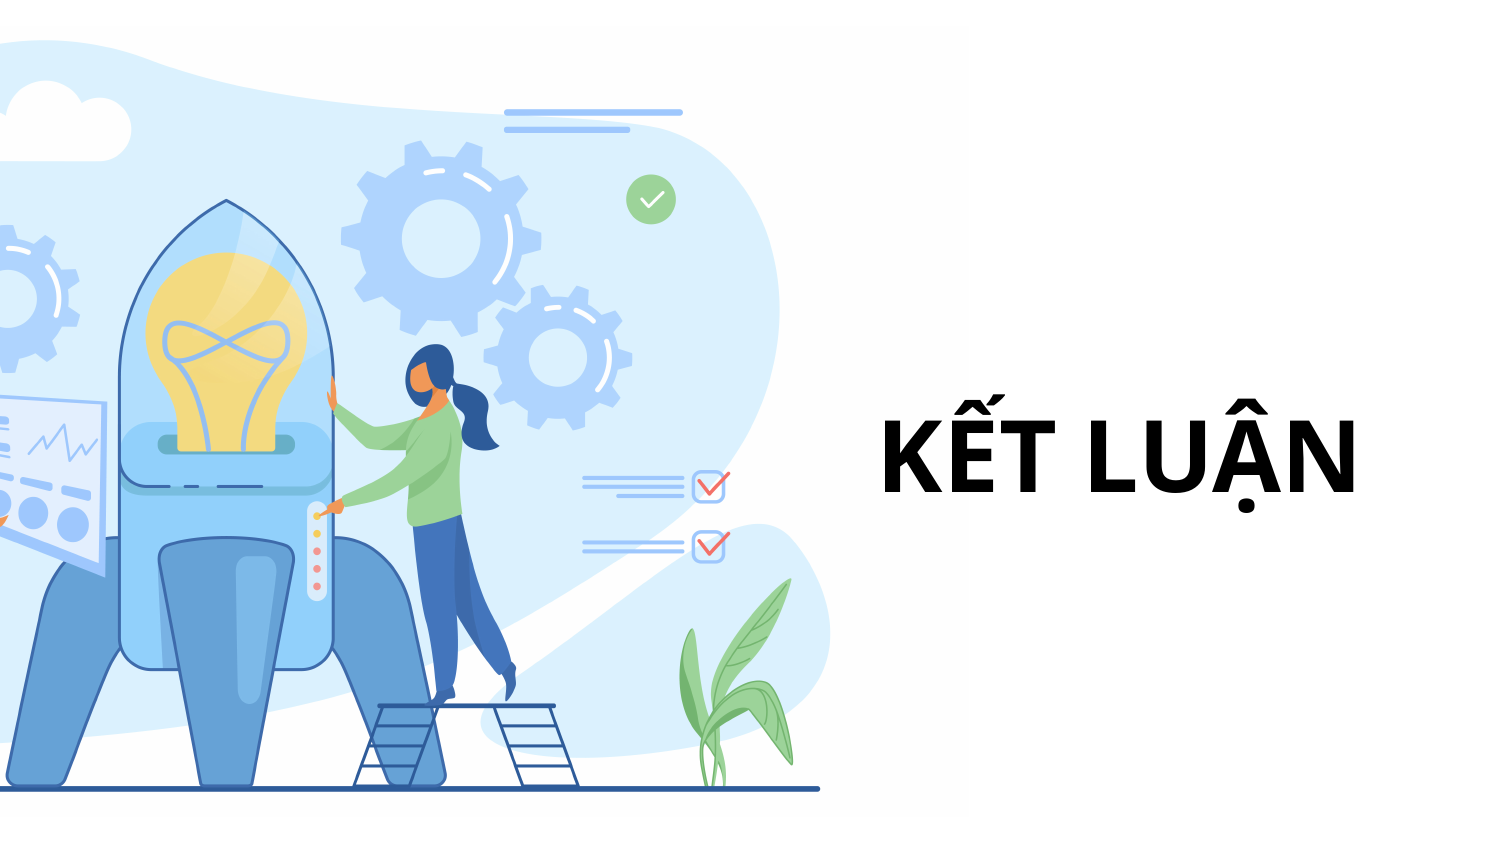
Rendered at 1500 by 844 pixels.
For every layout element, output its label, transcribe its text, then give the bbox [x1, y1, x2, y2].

picture [0, 26, 969, 817]
title KẾT LUẬN [972, 421, 1500, 483]
